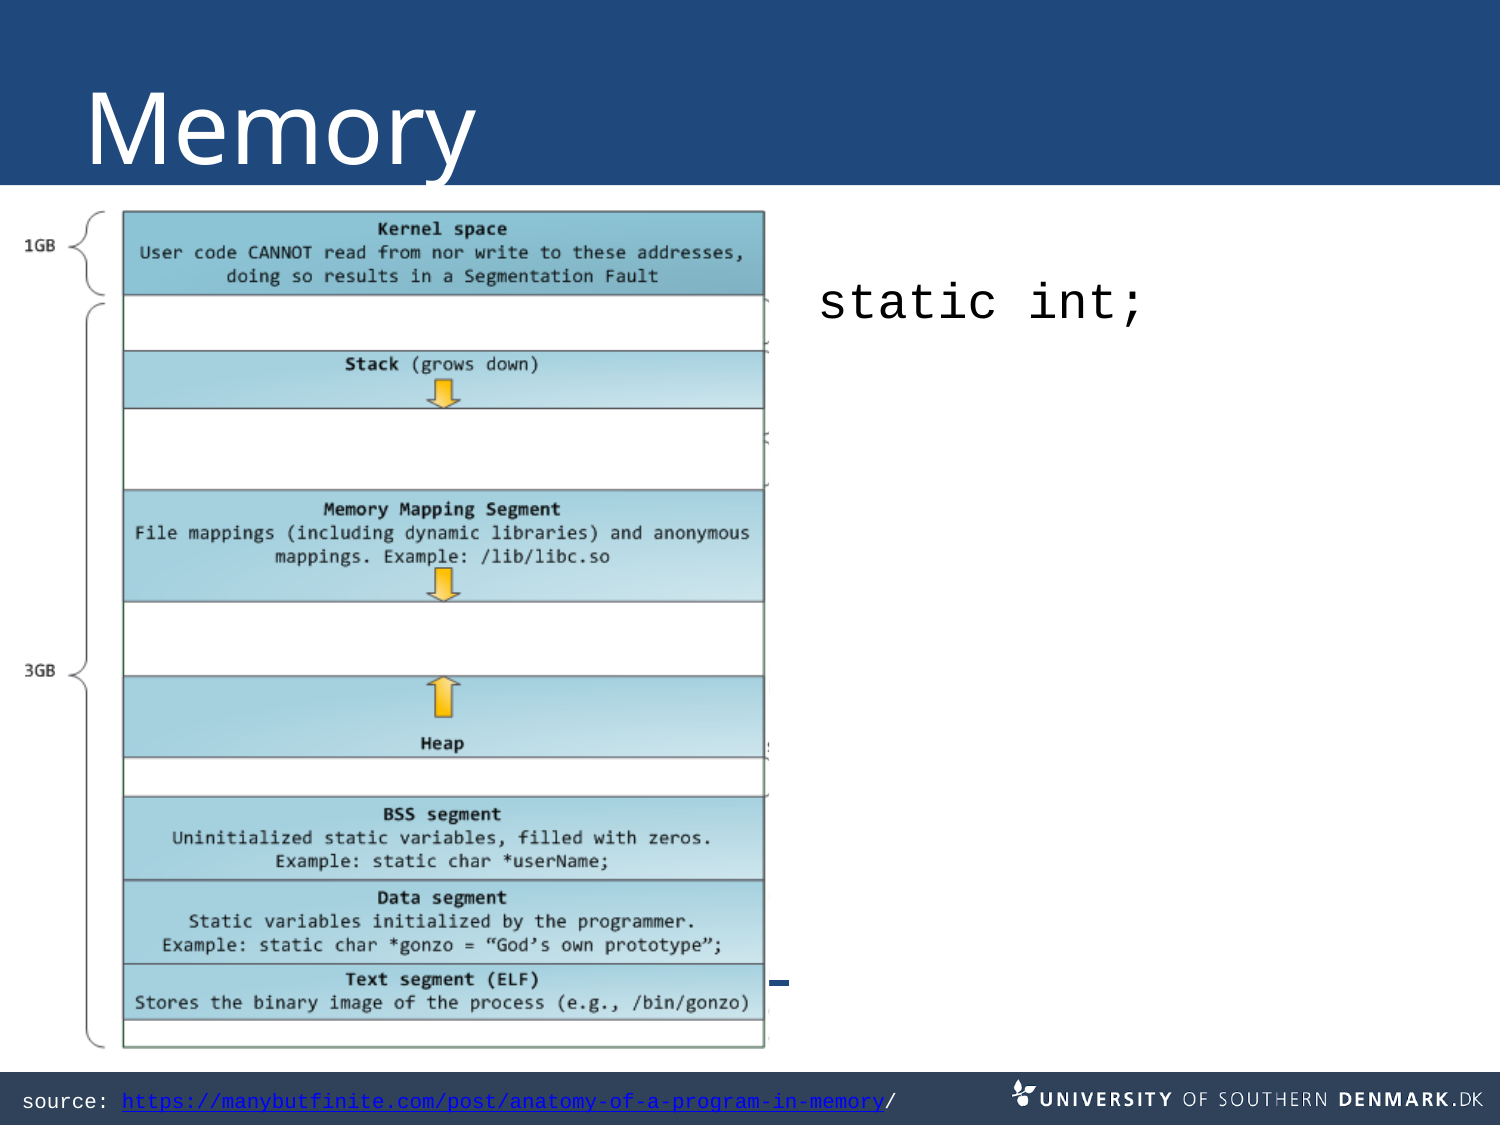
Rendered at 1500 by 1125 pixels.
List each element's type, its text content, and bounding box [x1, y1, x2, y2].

picture [0, 1072, 1500, 1125]
text_box source: https://manybutfinite.com/post/anatomy-of-a-program-in-memory/ [6, 1076, 991, 1125]
text_box static int; [802, 253, 1458, 959]
title Memory [68, 63, 1465, 186]
picture [24, 209, 770, 1052]
